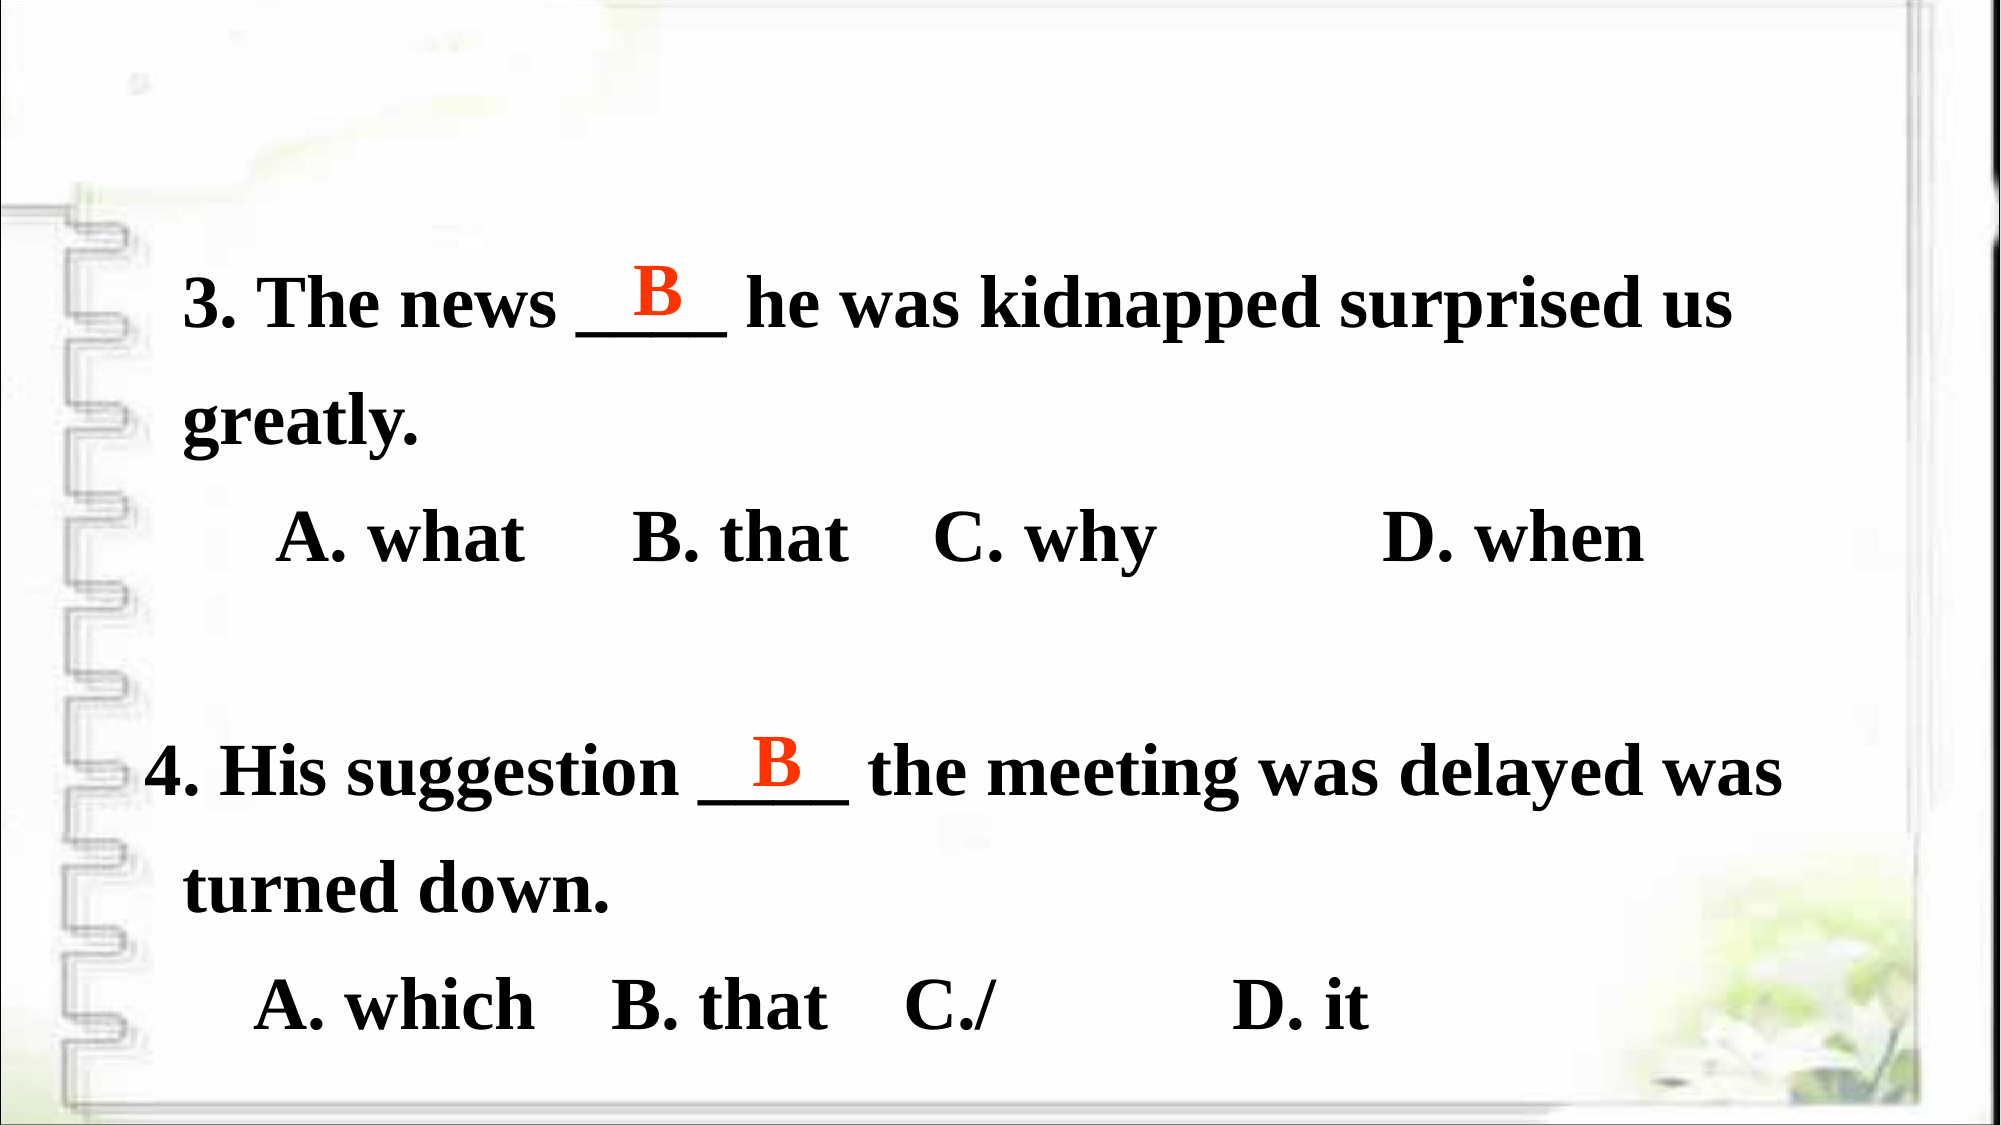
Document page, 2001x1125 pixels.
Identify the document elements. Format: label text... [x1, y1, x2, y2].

text_box B [737, 704, 818, 810]
text_box B [618, 232, 699, 338]
picture [0, 0, 2001, 1125]
list 3. The news ____ he was kidnapped surprised us greatly. A. what B. that C. why D. when 4. His suggestion ____ the meeting was delayed was turned down. A. which B. that C./ D. it [110, 217, 1978, 1081]
